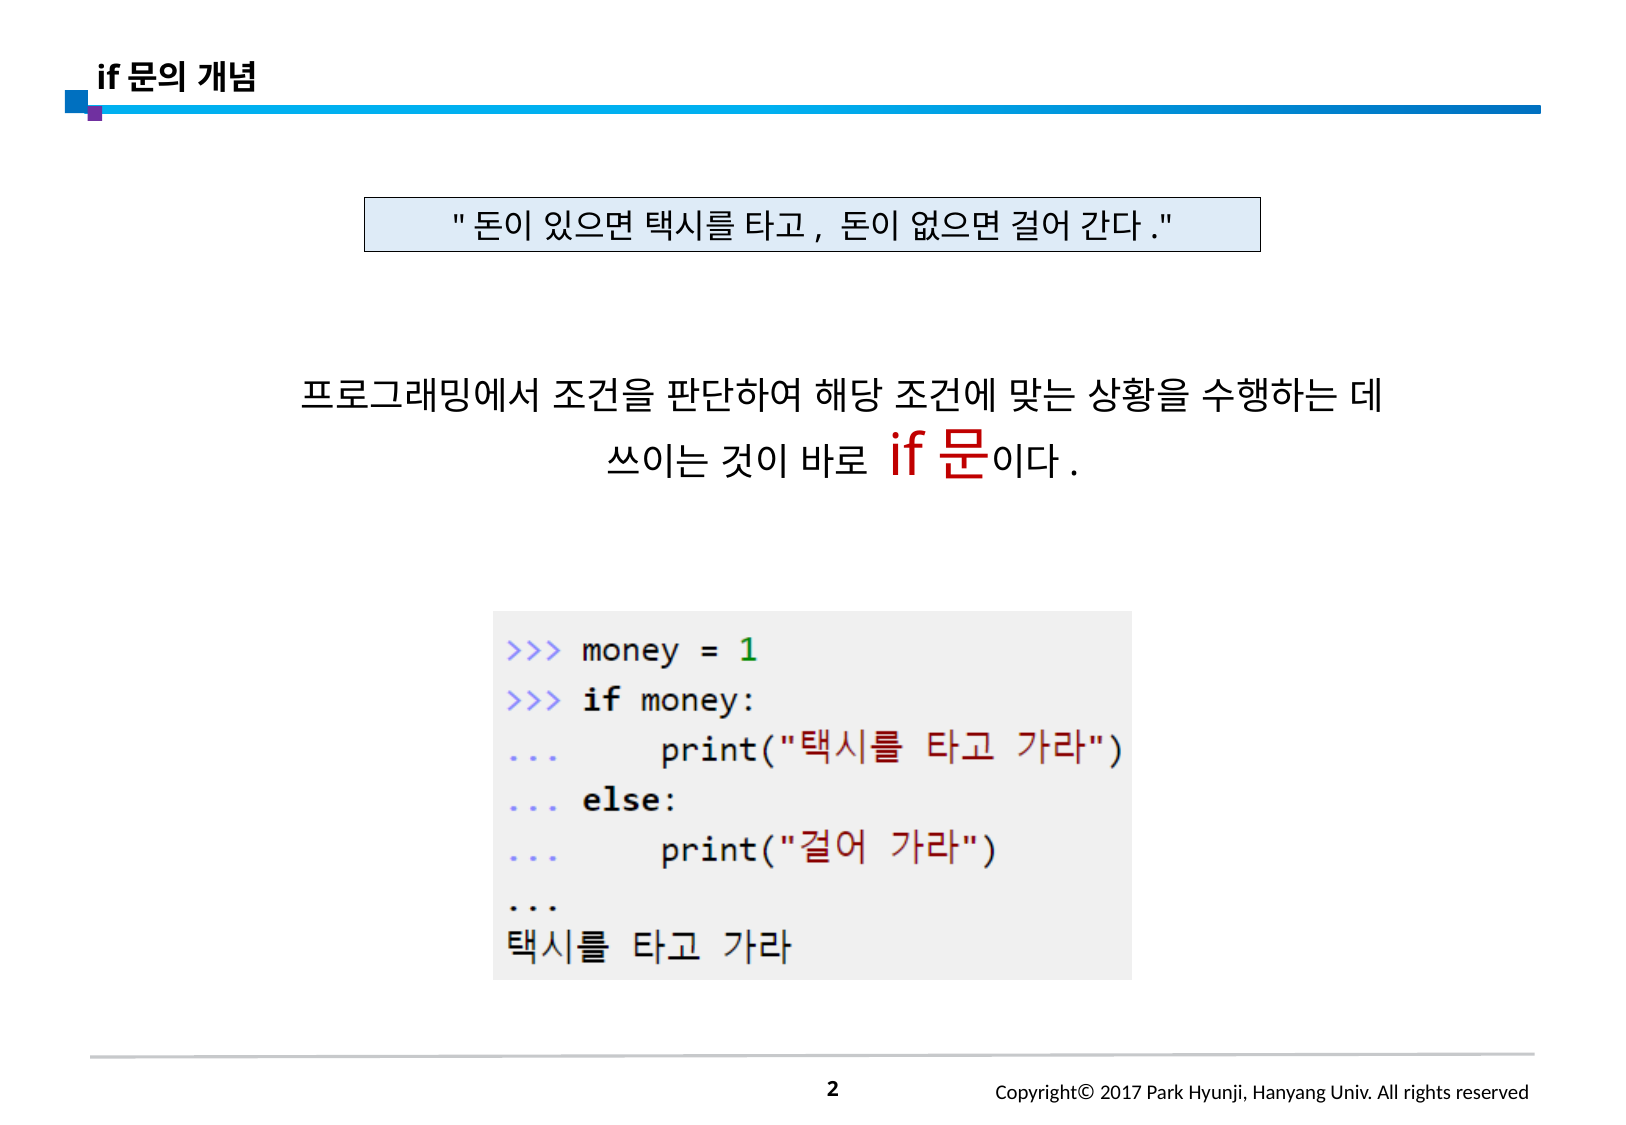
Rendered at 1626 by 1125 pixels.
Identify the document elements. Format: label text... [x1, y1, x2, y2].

text_box "돈이 있으면 택시를 타고, 돈이 없으면 걸어 간다." [364, 197, 1261, 252]
picture [493, 611, 1132, 980]
text_box 프로그래밍에서 조건을 판단하여 해당 조건에 맞는 상황을 수행하는 데 쓰이는 것이 바로 if문이다. [120, 364, 1566, 495]
text_box if문의 개념 [81, 48, 279, 104]
